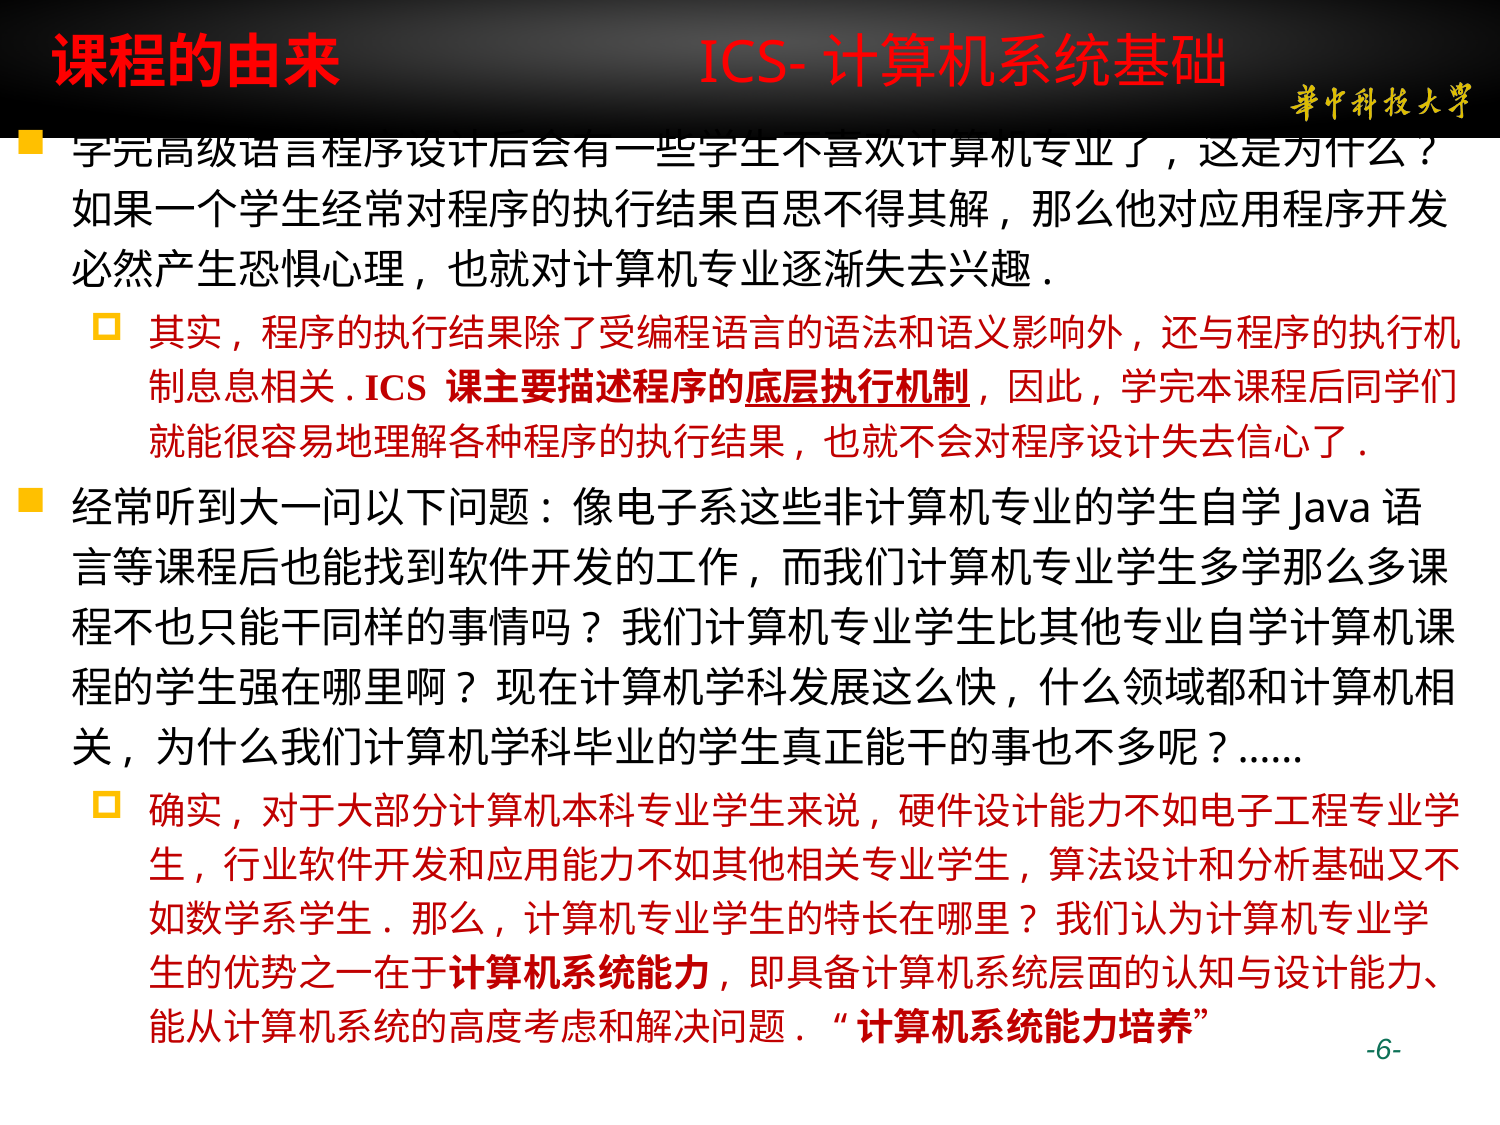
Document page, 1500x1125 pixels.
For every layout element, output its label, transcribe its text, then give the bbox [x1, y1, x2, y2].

title 课程的由来 ICS-计算机系统基础 [34, 11, 1386, 105]
list 学完高级语言程序设计后会有一些学生不喜欢计算机专业了, 这是为什么? 如果一个学生经常对程序的执行结果百思不得其解, 那么他对应用程序开发必然产生恐惧心理, 也就对计算机专业逐渐失去兴趣. 其实, 程序的执行结果除了受编程语言的语法和语义影响外, 还与程序的执行机制息息相关. ICS 课主要描述程序的底层执行机制, 因此, 学完本课程后同学们就能很容易地理解各种程序的执行结果, 也就不会对程序设计失去信心了. 经常听到大一问以下问题: 像电子系这些非计算机专业的学生自学Java语言等课程后也能找到软件开发的工作, 而我们计算机专业学生多学那么多课程不也只能干同样的事情吗? 我们计算机专业学生比其他专业自学计算机课程的学生强在哪里啊? 现在计算机学科发展这么快, 什么领域都和计算机相关, 为什么我们计算机学科毕业的学生真正能干的事也不多呢? …… 确实, 对于大部分计算机本科专业学生来说, 硬件设计能力不如电子工程专业学生, 行业软件开发和应用能力不如其他相关专业学生, 算法设计和分析基础又不如数学系学生. 那么, 计算机专业学生的特长在哪里? 我们认为计算机专业学生的优势之一在于计算机系统能力, 即具备计算机系统层面的认知与设计能力、能从计算机系统的高度考虑和解决问题. “计算机系统能力培养” [0, 105, 1477, 1114]
picture [0, 0, 1500, 138]
slide_number -6- [1257, 1023, 1425, 1102]
